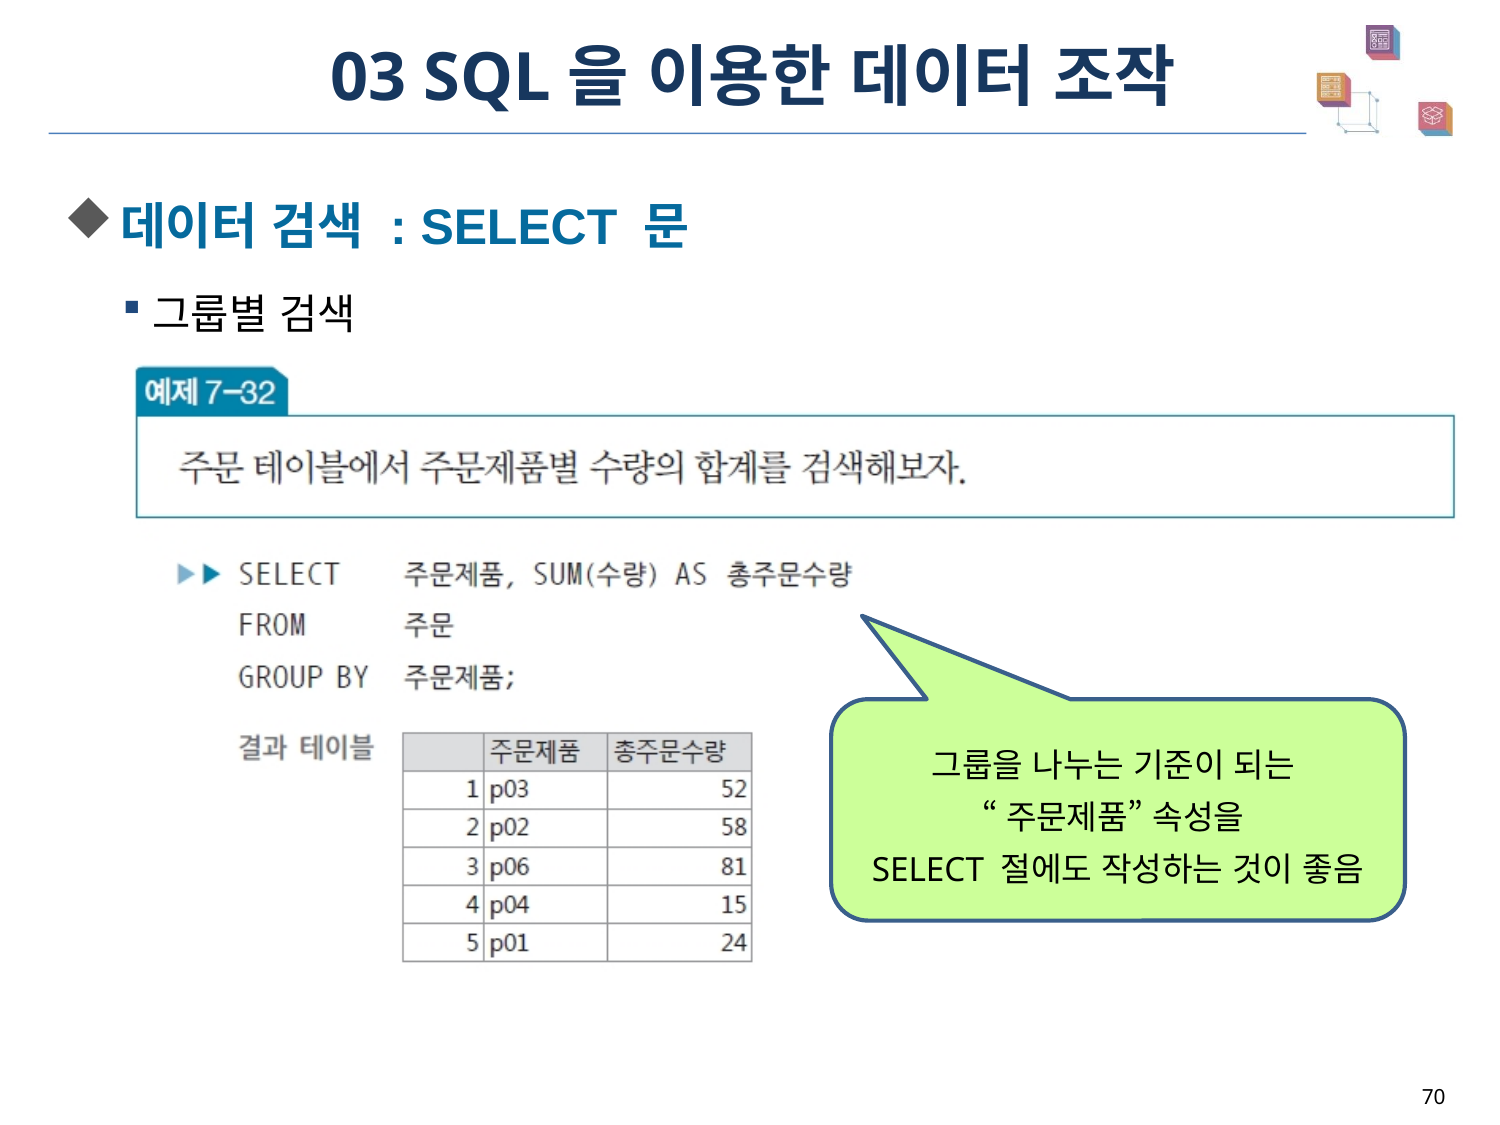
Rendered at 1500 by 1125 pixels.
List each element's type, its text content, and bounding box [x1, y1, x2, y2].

picture [1316, 123, 1453, 138]
title 03 SQL을 이용한 데이터 조작 [48, 25, 1459, 123]
picture [133, 362, 1463, 972]
list 데이터 검색 : SELECT 문 그룹별 검색 [48, 187, 1452, 1097]
